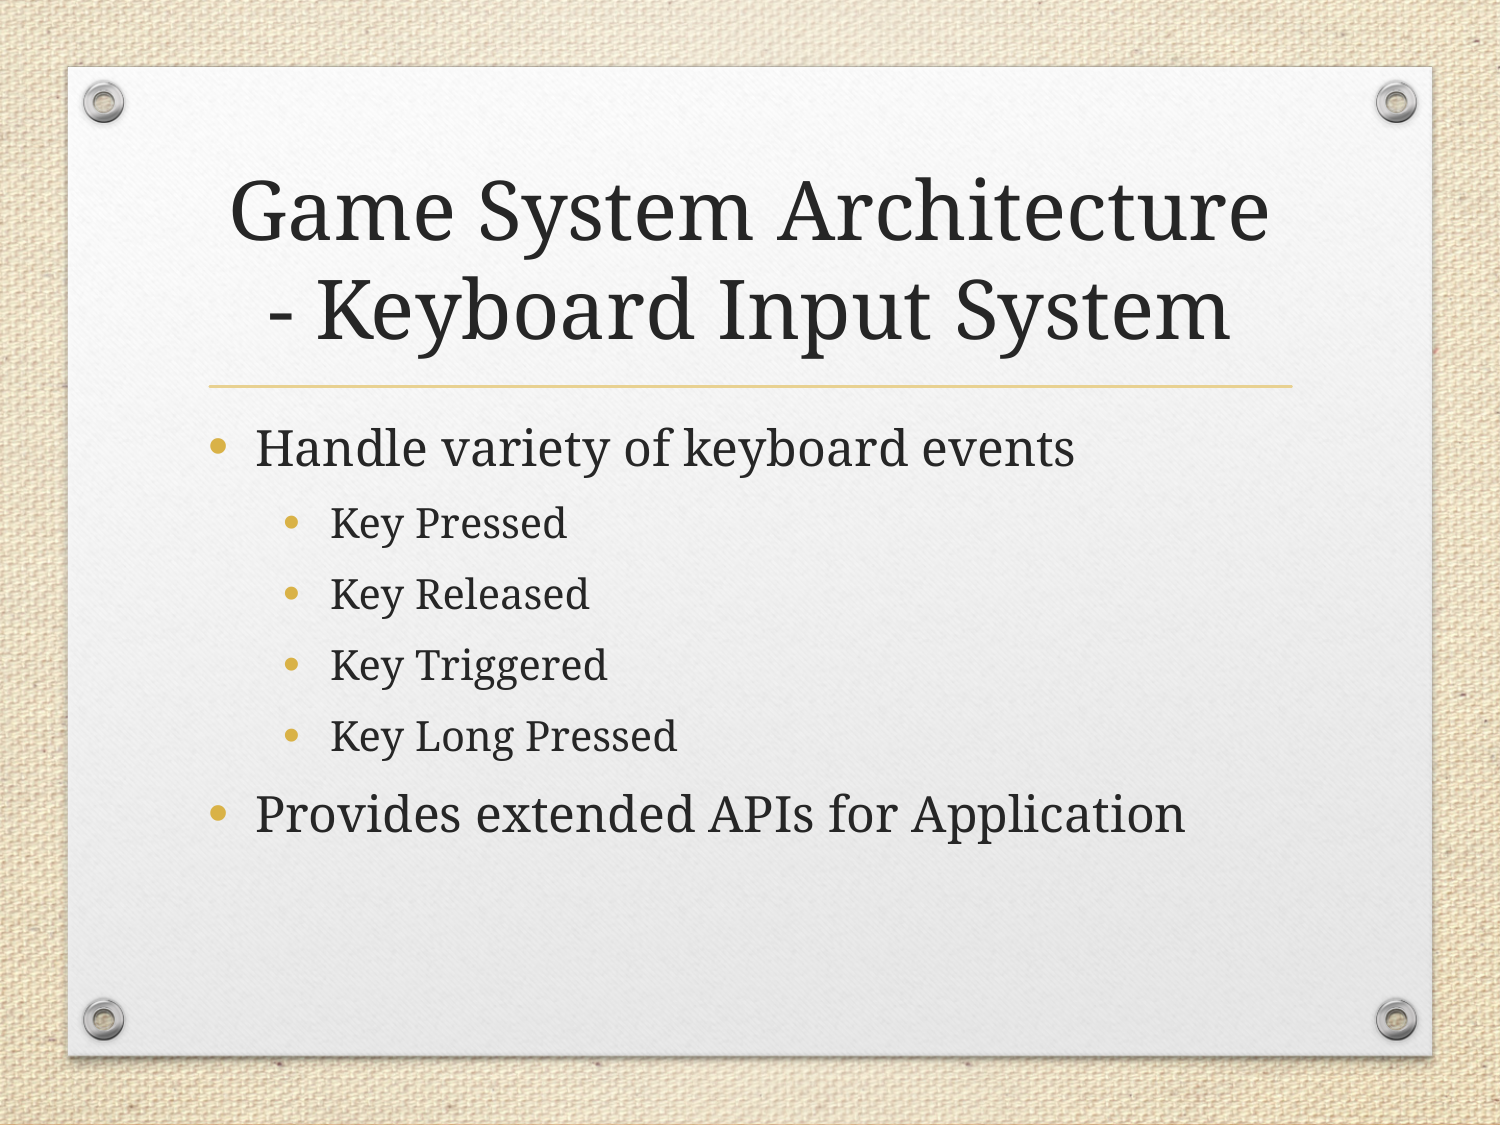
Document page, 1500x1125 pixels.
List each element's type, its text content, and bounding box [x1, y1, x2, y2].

title Game System Architecture - Keyboard Input System [193, 150, 1309, 365]
picture [0, 0, 1500, 1125]
list Handle variety of keyboard events Key Pressed Key Released Key Triggered Key Long Pressed Provides extended APIs for Application [193, 408, 1309, 974]
